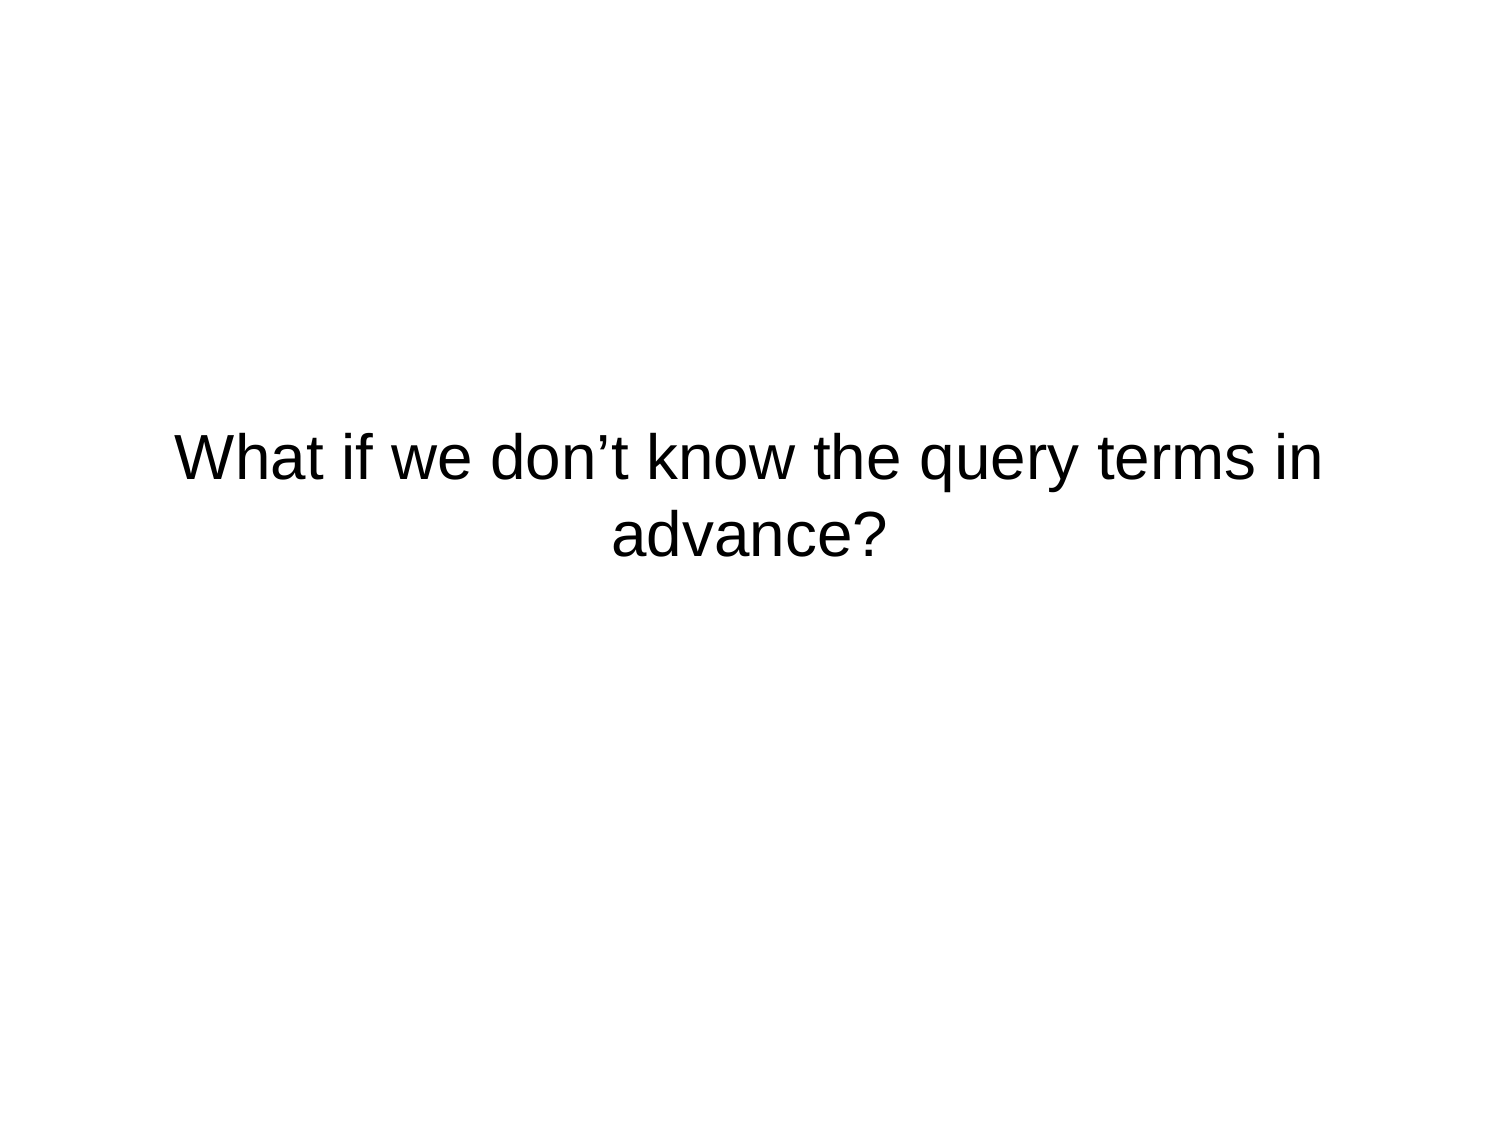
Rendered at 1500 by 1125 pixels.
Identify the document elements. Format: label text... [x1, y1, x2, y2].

title What if we don’t know the query terms in advance? [51, 400, 1449, 585]
